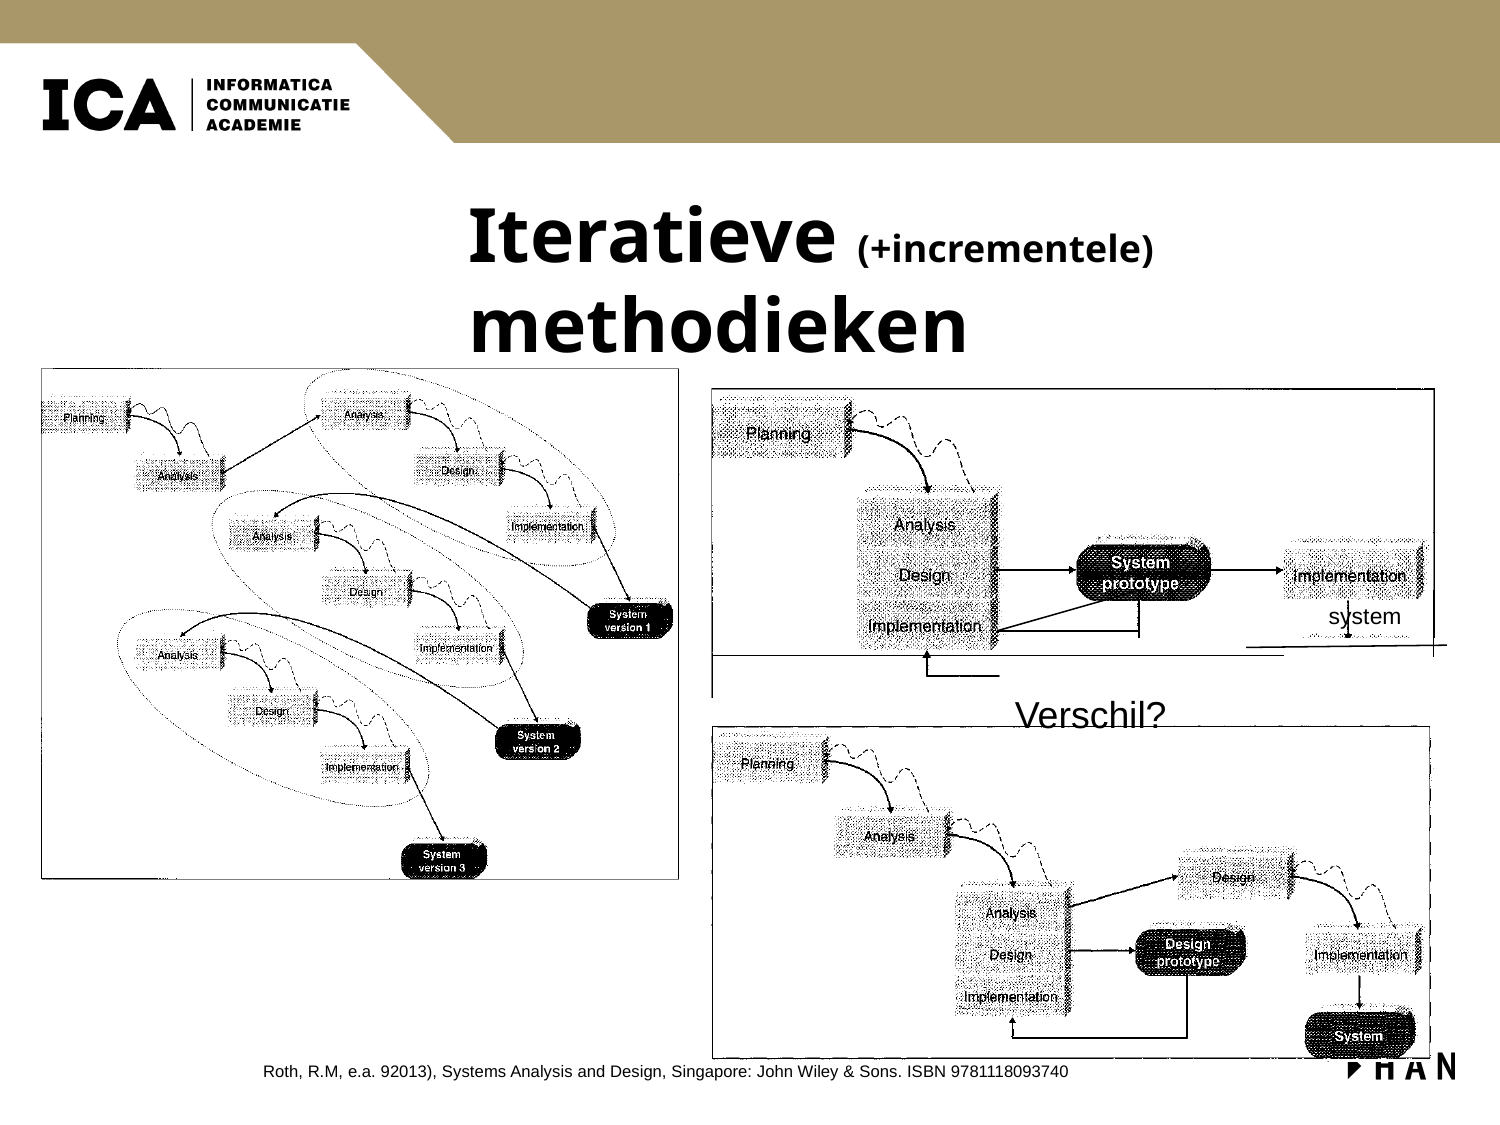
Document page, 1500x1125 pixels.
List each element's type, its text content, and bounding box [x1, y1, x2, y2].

picture [707, 721, 1434, 1062]
picture [37, 364, 682, 883]
text_box Verschil? [1000, 706, 1182, 720]
text_box Roth, R.M, e.a. 92013), Systems Analysis and Design, Singapore: John Wiley & Sons. ISBN 9781118093740 [248, 1053, 1085, 1089]
title Iteratieve (+incrementele) methodieken [453, 179, 1455, 287]
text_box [1245, 644, 1448, 648]
picture [707, 383, 1440, 698]
